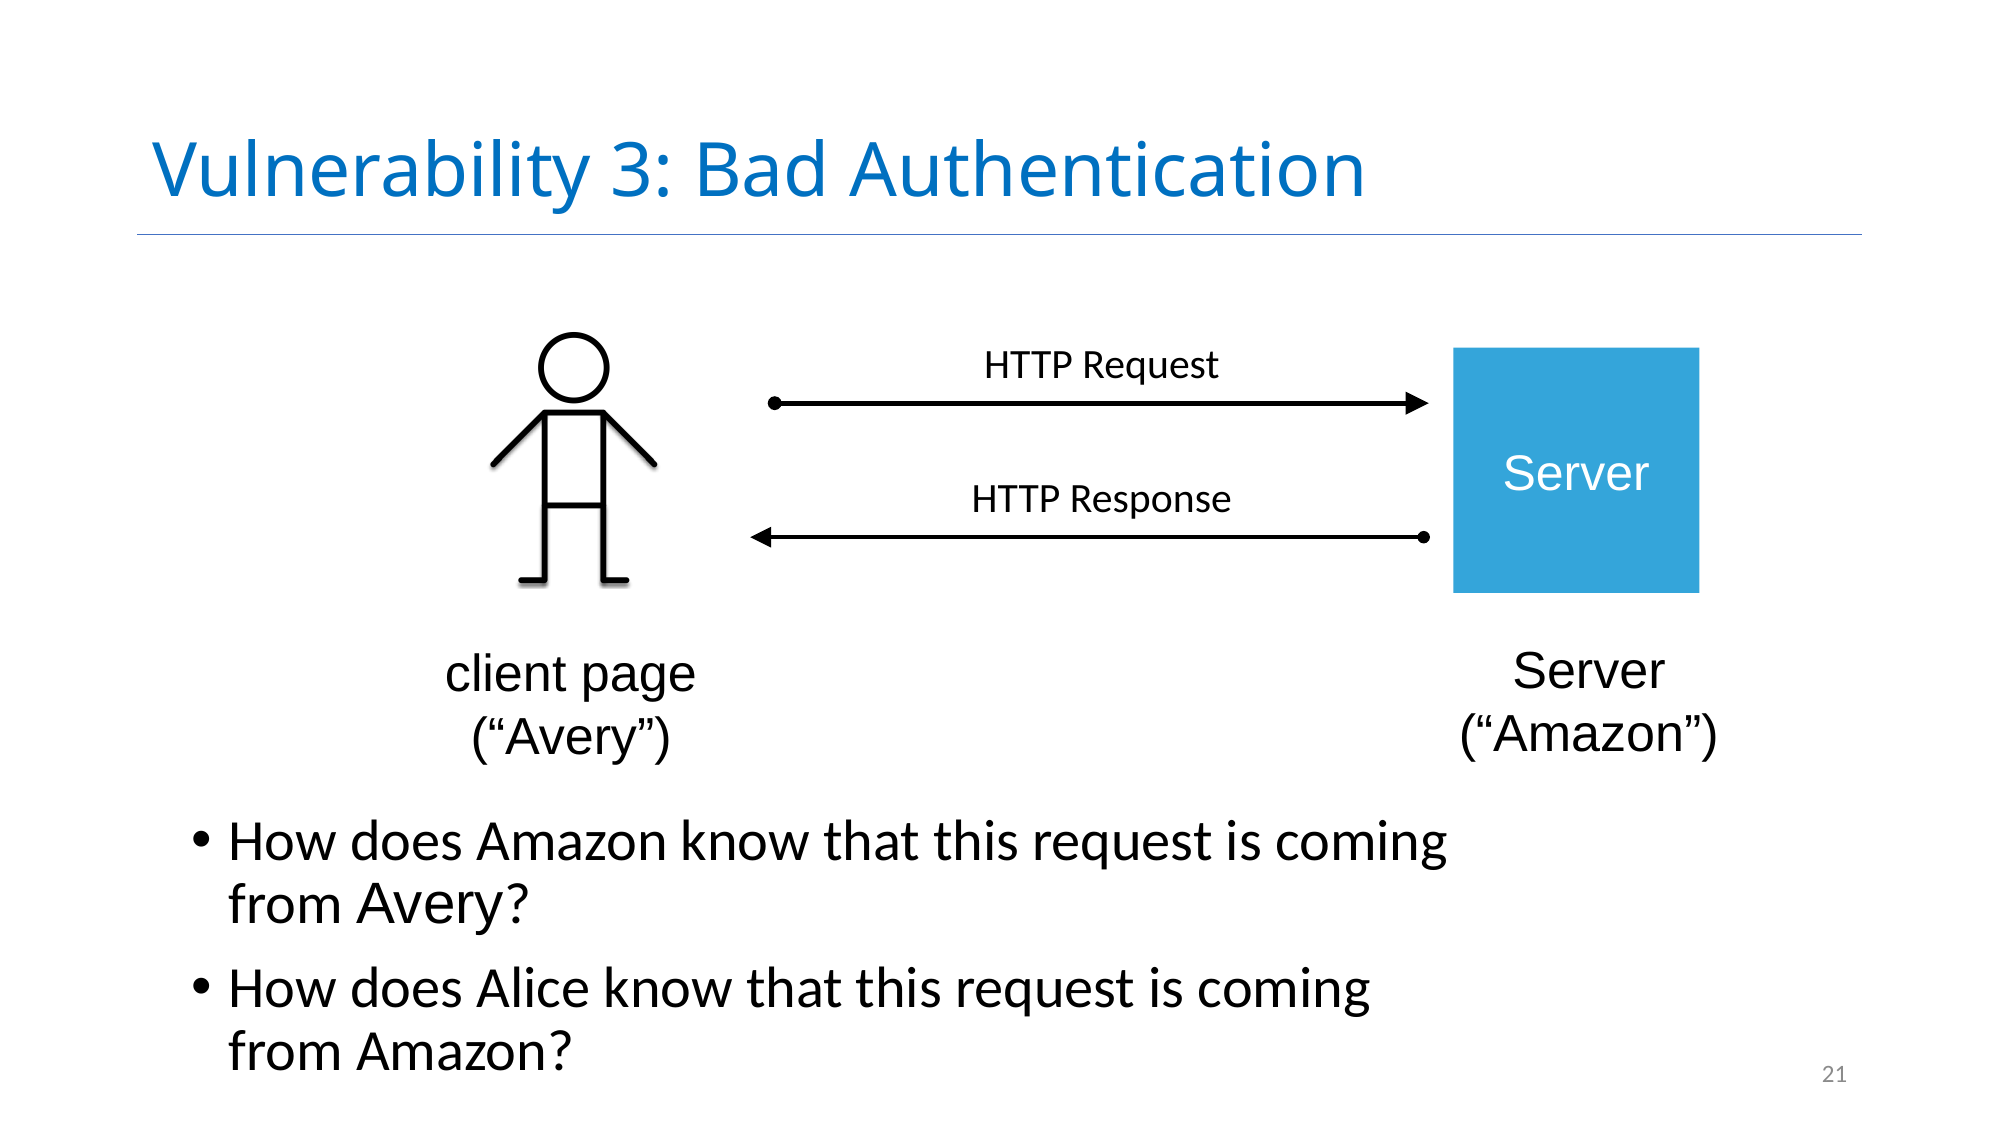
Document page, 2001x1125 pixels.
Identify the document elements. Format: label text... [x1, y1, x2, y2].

picture [484, 330, 662, 589]
text_box HTTP Response [916, 465, 1288, 527]
list How does Amazon know that this request is coming from Avery? How does Alice know that this request is coming from Amazon? [175, 803, 1470, 1125]
text_box Server (“Amazon”) [1452, 631, 1725, 768]
text_box HTTP Request [916, 331, 1288, 393]
title Vulnerability 3: Bad Authentication [137, 3, 1863, 221]
text_box Server [1453, 347, 1700, 593]
text_box [750, 526, 1430, 548]
slide_number 21 [1412, 1042, 1863, 1103]
text_box client page (“Avery”) [439, 633, 704, 771]
text_box [768, 392, 1429, 414]
